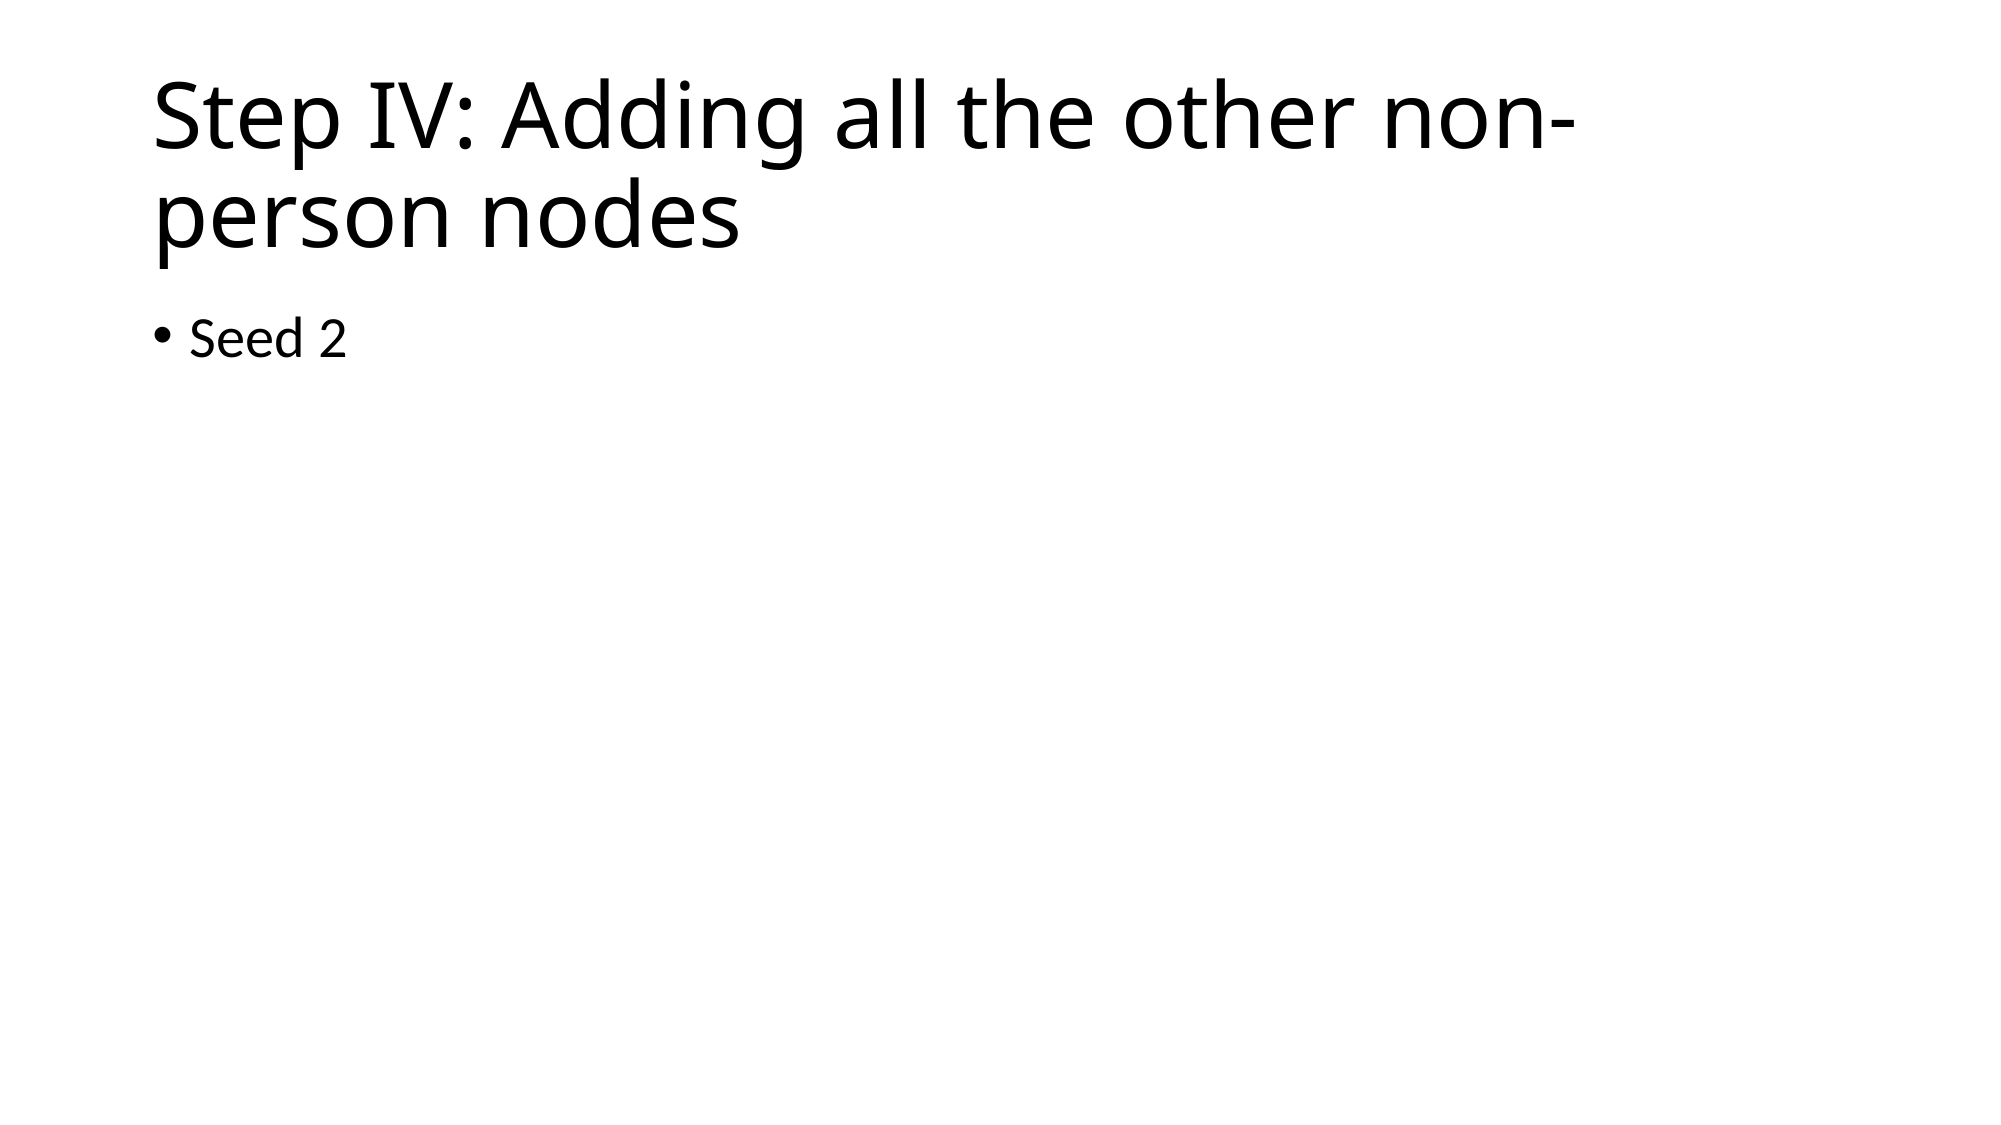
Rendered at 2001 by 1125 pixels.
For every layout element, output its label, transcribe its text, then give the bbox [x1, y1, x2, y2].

list Seed 2 [137, 299, 1863, 1014]
title Step IV: Adding all the other non-person nodes [137, 59, 1863, 278]
